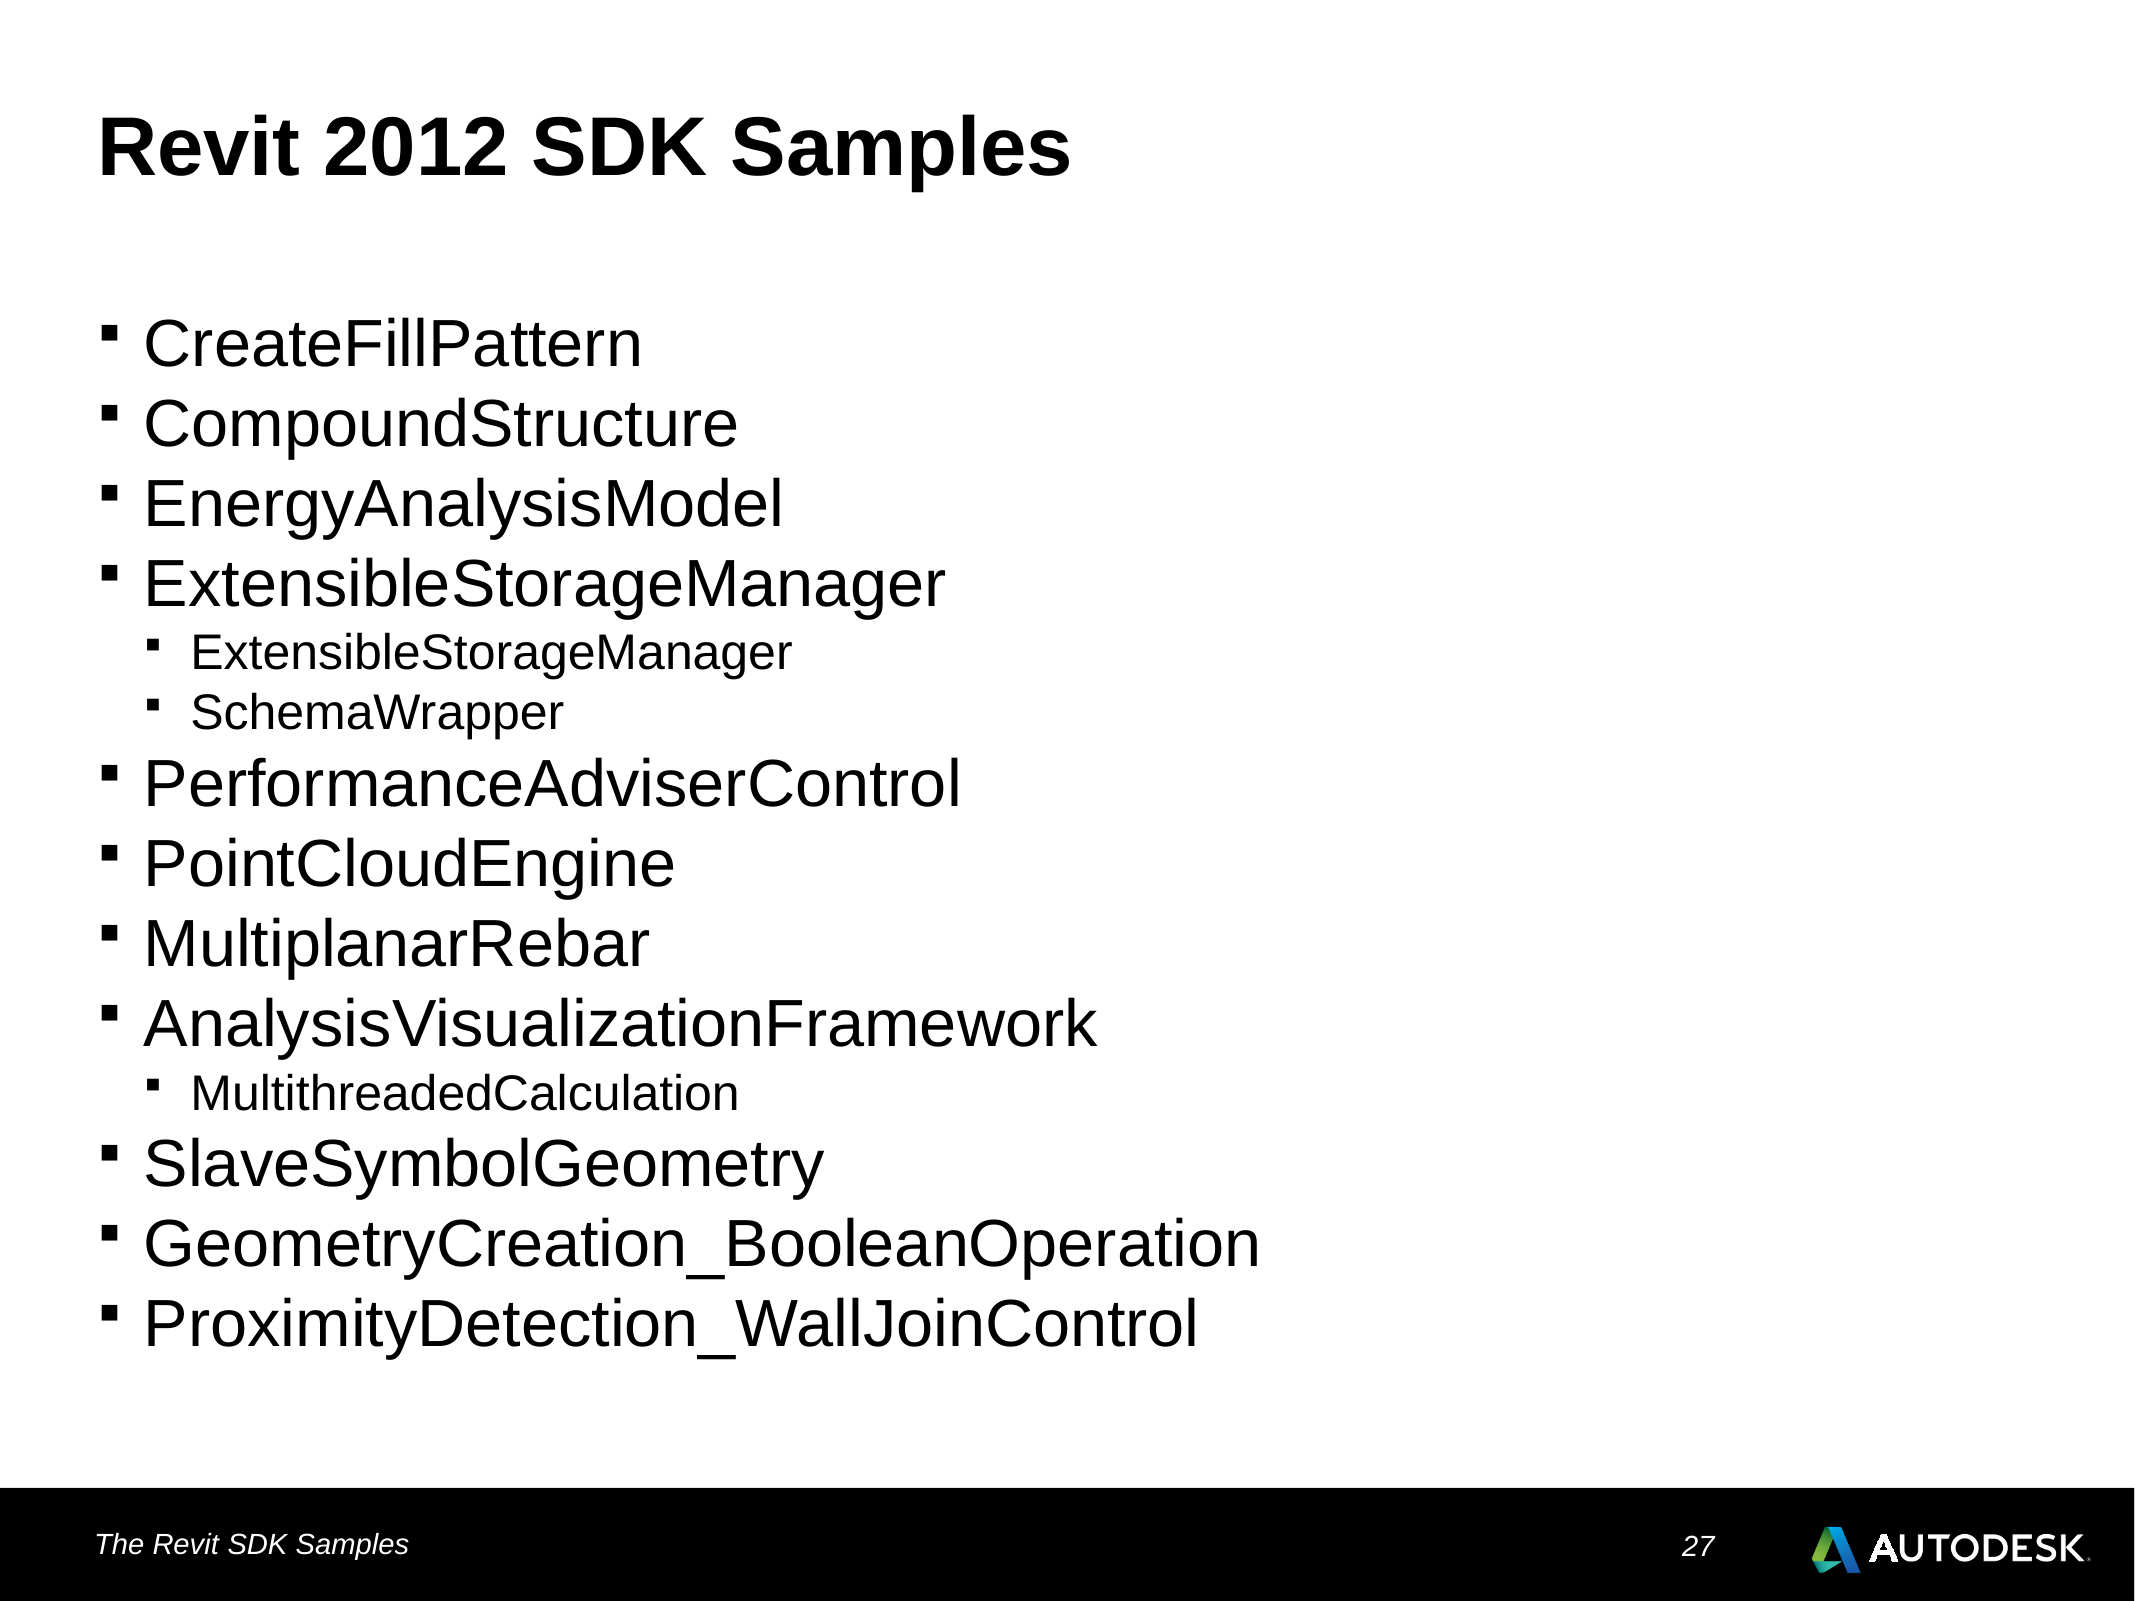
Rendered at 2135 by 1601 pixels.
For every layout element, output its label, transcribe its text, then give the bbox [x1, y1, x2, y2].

picture [0, 1487, 2135, 1601]
slide_number 27 [1667, 1502, 1768, 1588]
list CreateFillPattern CompoundStructure EnergyAnalysisModel ExtensibleStorageManager ExtensibleStorageManager SchemaWrapper PerformanceAdviserControl PointCloudEngine MultiplanarRebar AnalysisVisualizationFramework MultithreadedCalculation SlaveSymbolGeometry GeometryCreation_BooleanOperation ProximityDetection_WallJoinControl [96, 299, 2028, 1400]
footer The Revit SDK Samples [79, 1500, 1393, 1586]
title Revit 2012 SDK Samples [96, 59, 2028, 226]
